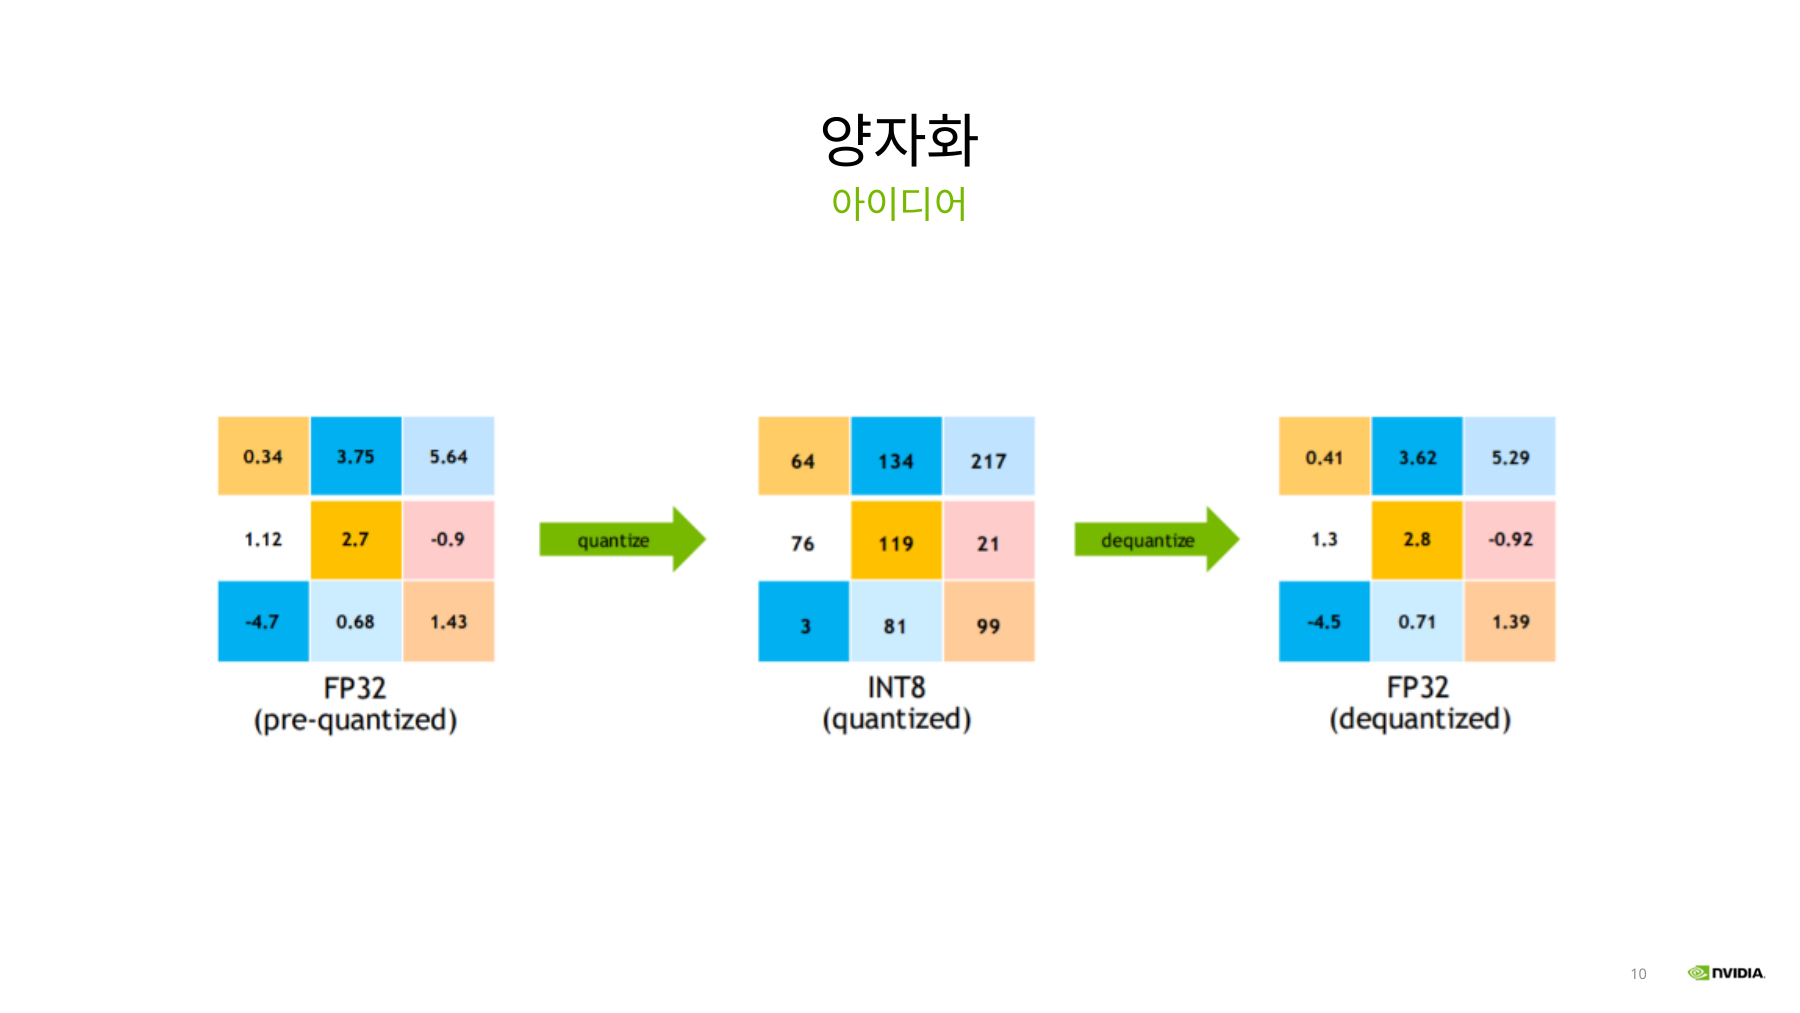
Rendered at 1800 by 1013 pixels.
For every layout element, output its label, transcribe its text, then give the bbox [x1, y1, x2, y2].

picture [157, 389, 1642, 787]
picture [1687, 953, 1766, 993]
title 양자화 [81, 85, 1719, 178]
list 아이디어 [81, 178, 1719, 265]
